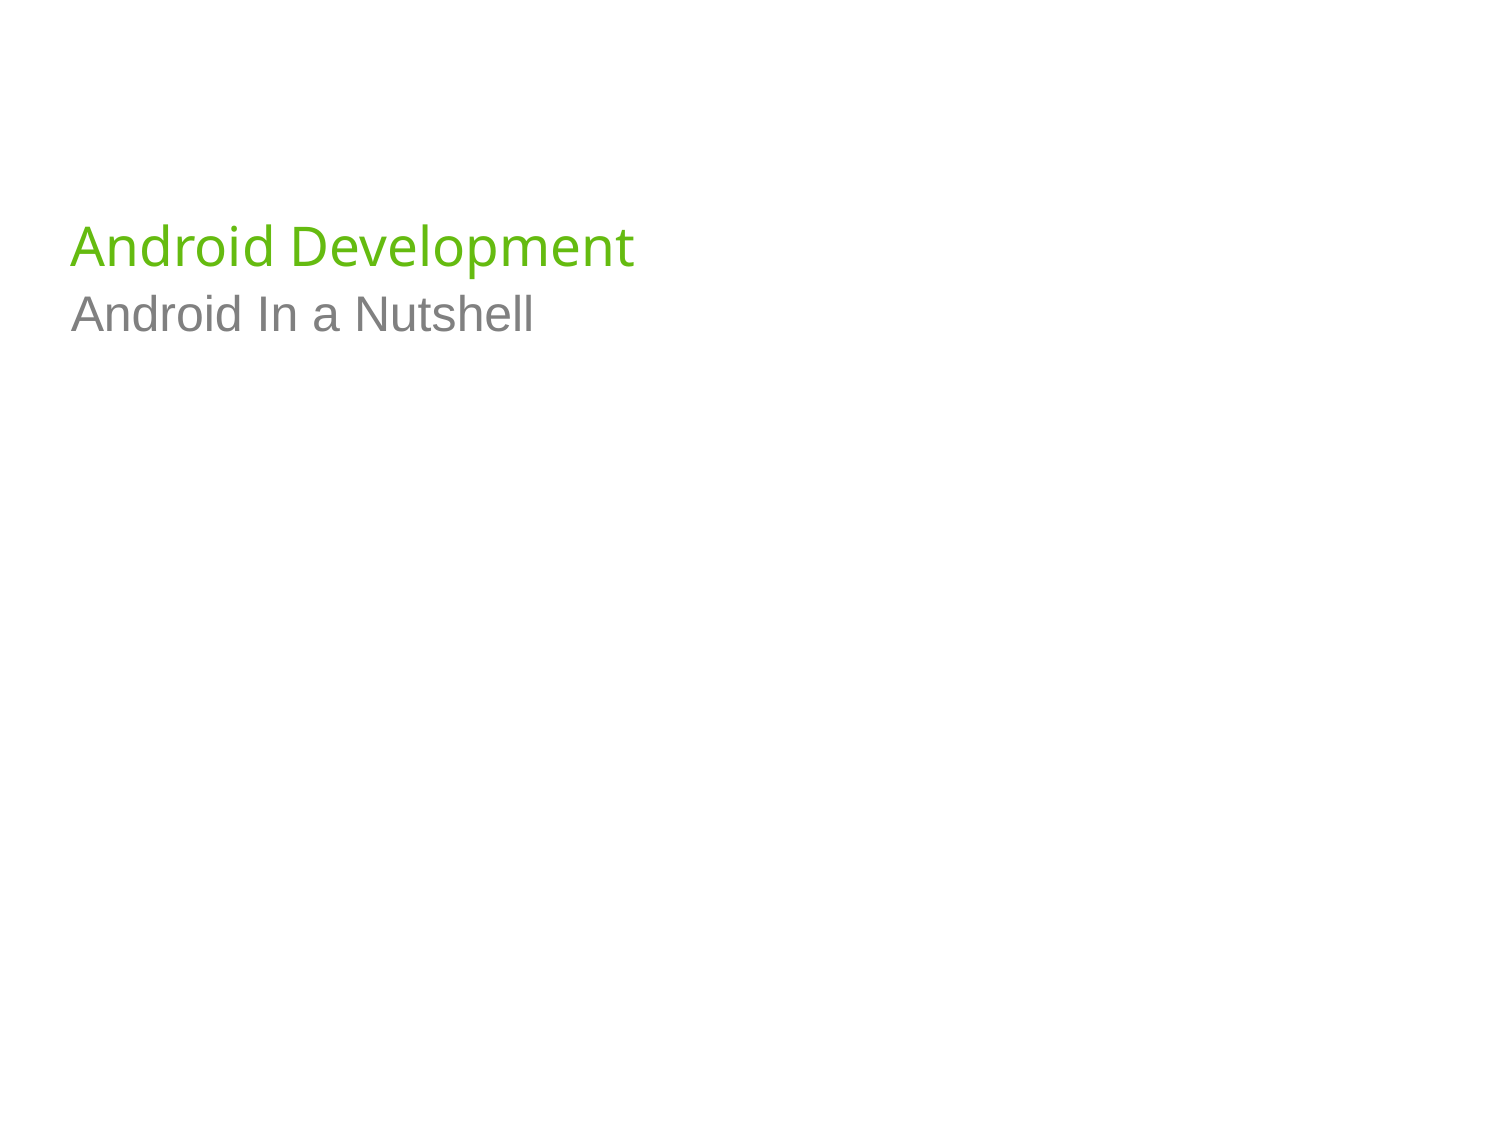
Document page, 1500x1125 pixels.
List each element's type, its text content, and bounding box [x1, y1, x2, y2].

subtitle Android In a Nutshell [70, 281, 1430, 357]
title Android Development [70, 211, 1430, 278]
